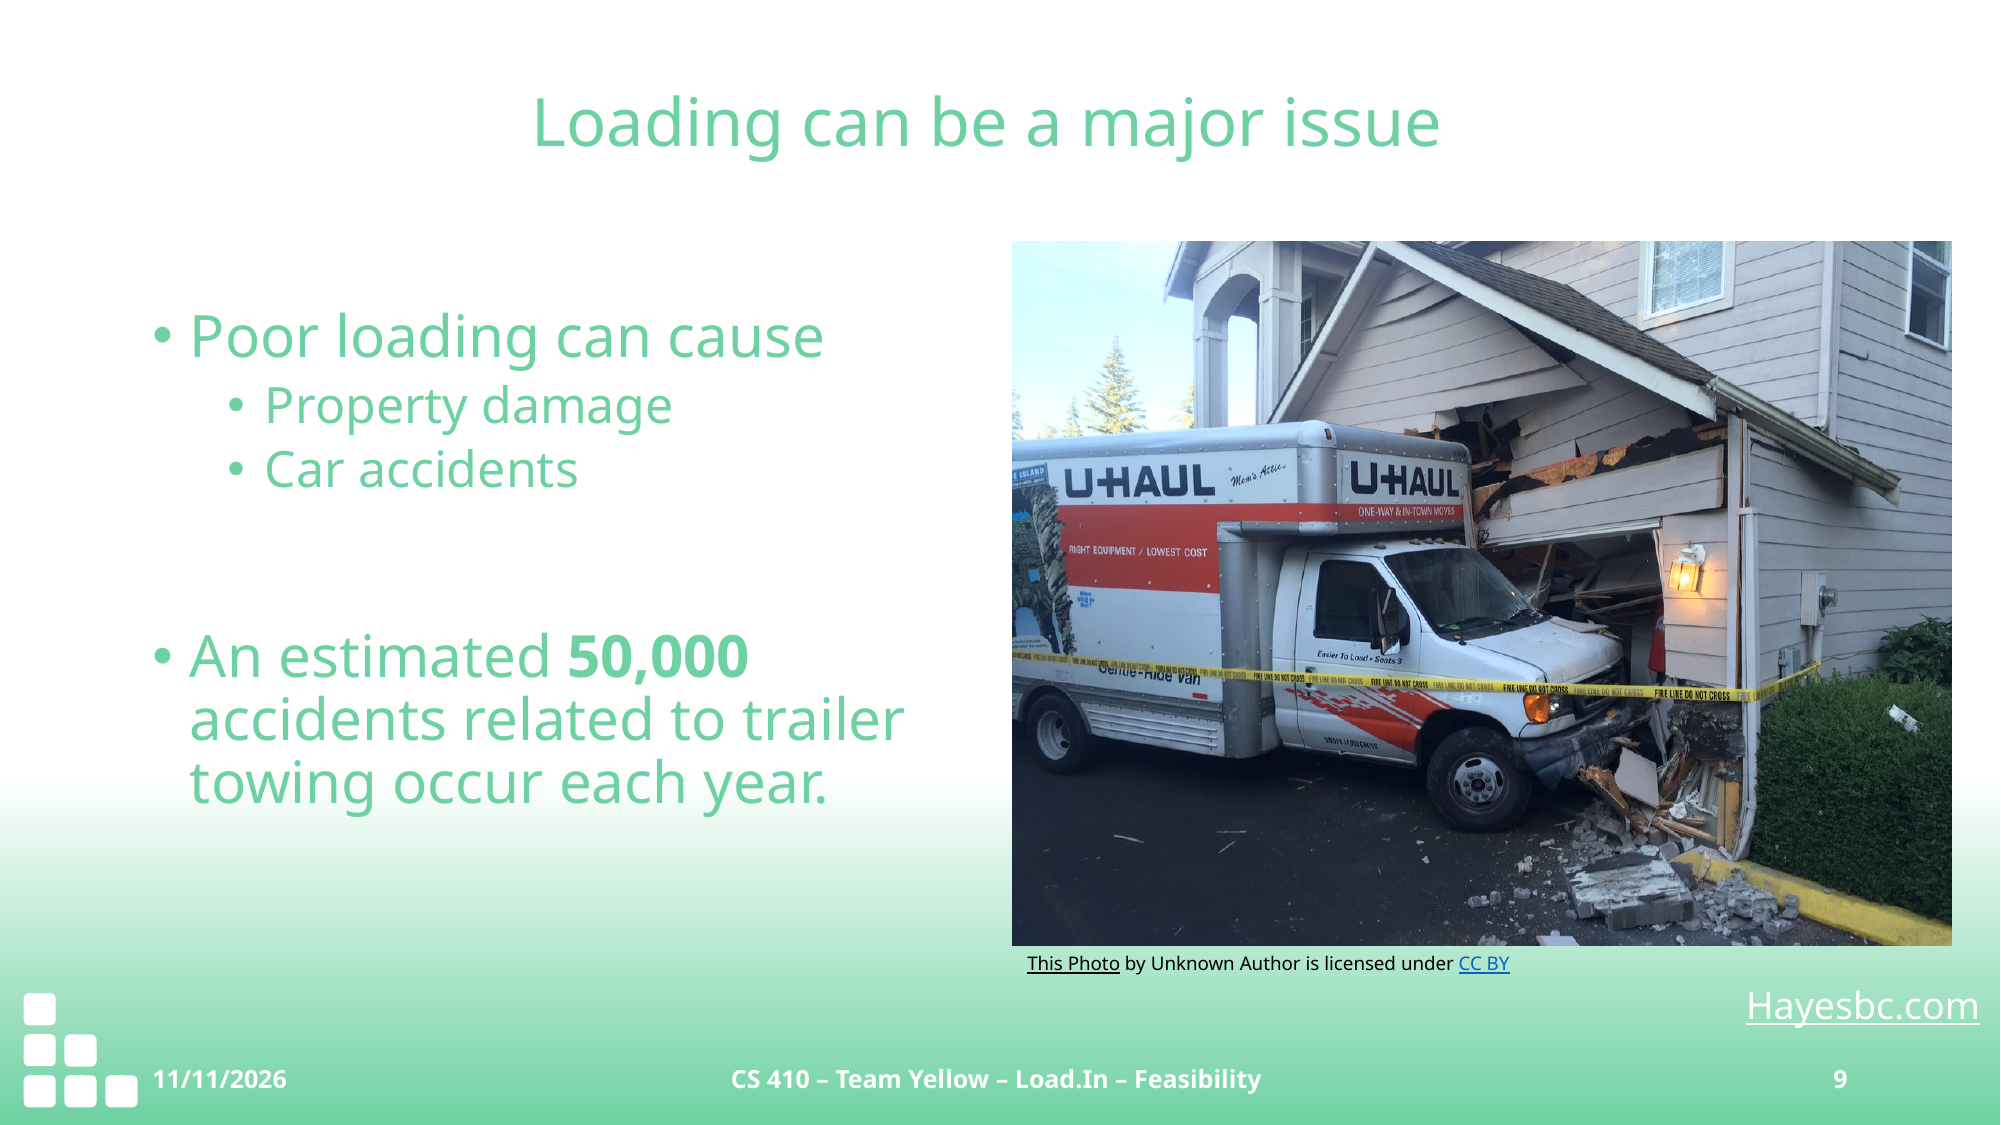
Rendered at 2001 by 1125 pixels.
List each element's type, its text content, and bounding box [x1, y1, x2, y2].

text_box This Photo by Unknown Author is licensed under CC BY [1012, 946, 1952, 985]
list Poor loading can cause Property damage Car accidents An estimated 50,000 accidents related to trailer towing occur each year. [137, 299, 988, 840]
slide_number 9 [1412, 1059, 1863, 1125]
title Loading can be a major issue [125, 16, 1850, 234]
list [1012, 241, 1952, 946]
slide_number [137, 1059, 588, 1125]
text_box Hayesbc.com [1731, 974, 1995, 1041]
text_box [137, 840, 1863, 1059]
footer CS 410 – Team Yellow – Load.In – Feasibility [662, 1059, 1338, 1125]
